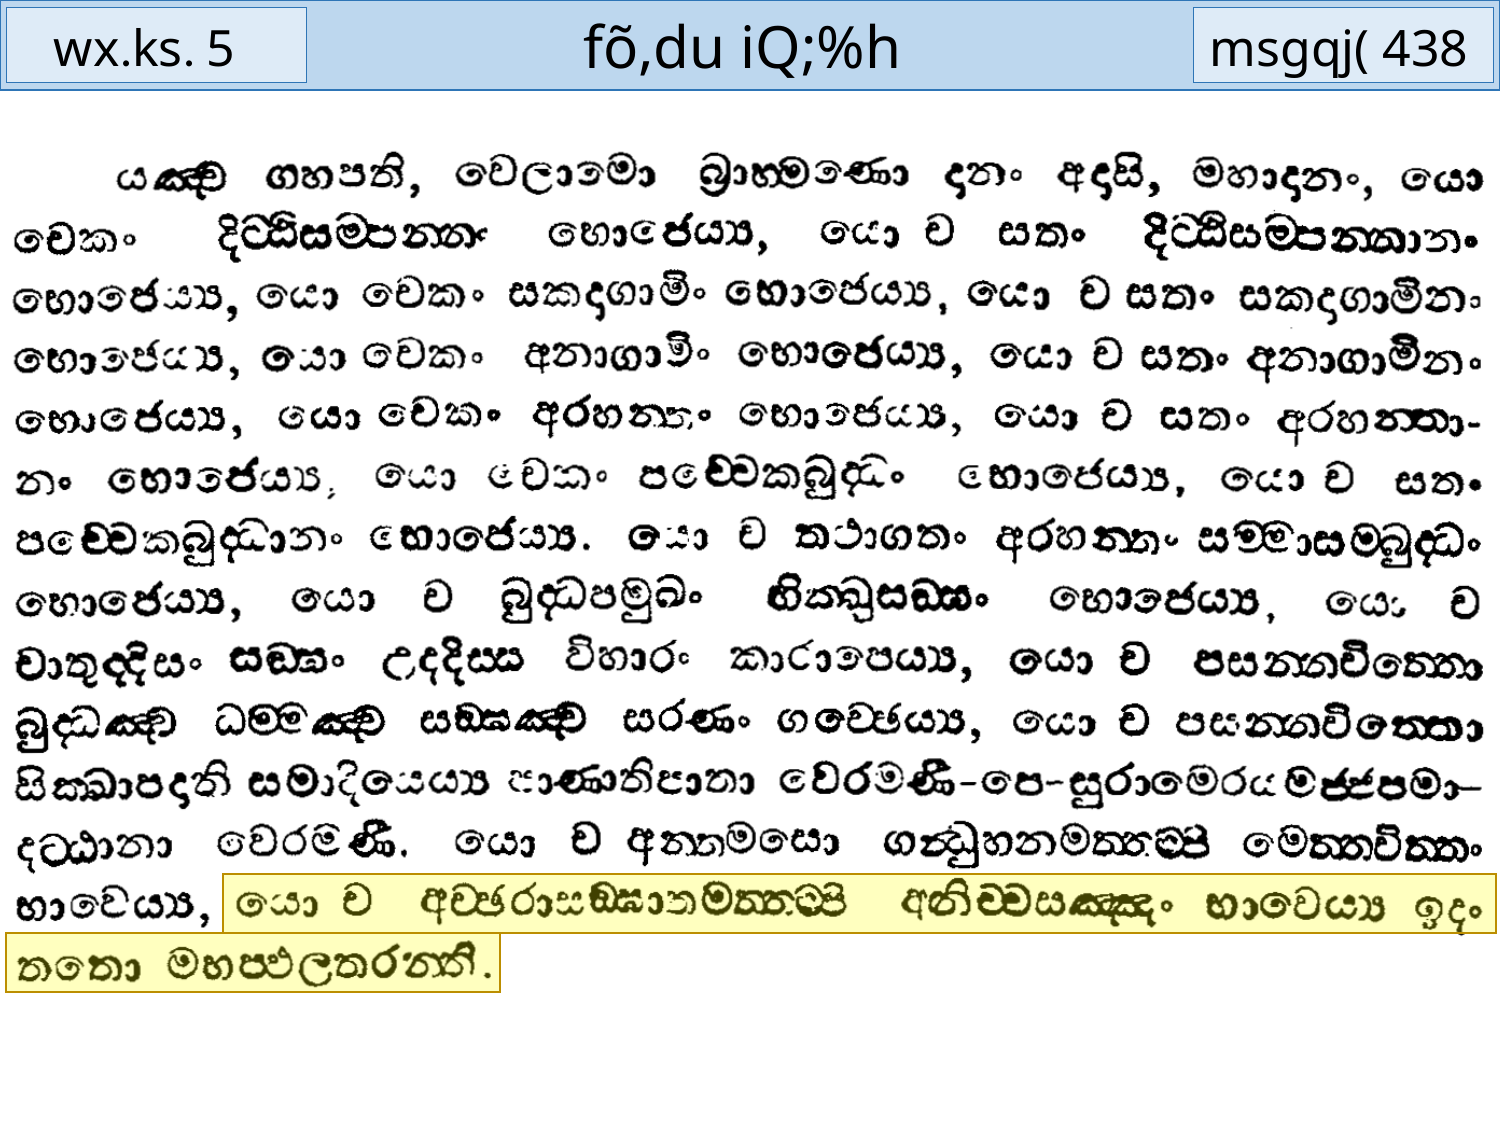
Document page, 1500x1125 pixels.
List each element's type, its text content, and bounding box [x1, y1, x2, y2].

text_box msgqj( 438 [1194, 10, 1497, 82]
text_box wx.ks. 5 [6, 10, 308, 82]
picture [6, 141, 1497, 990]
text_box fõ,du iQ;%h [316, 9, 1184, 81]
text_box [5, 932, 501, 993]
